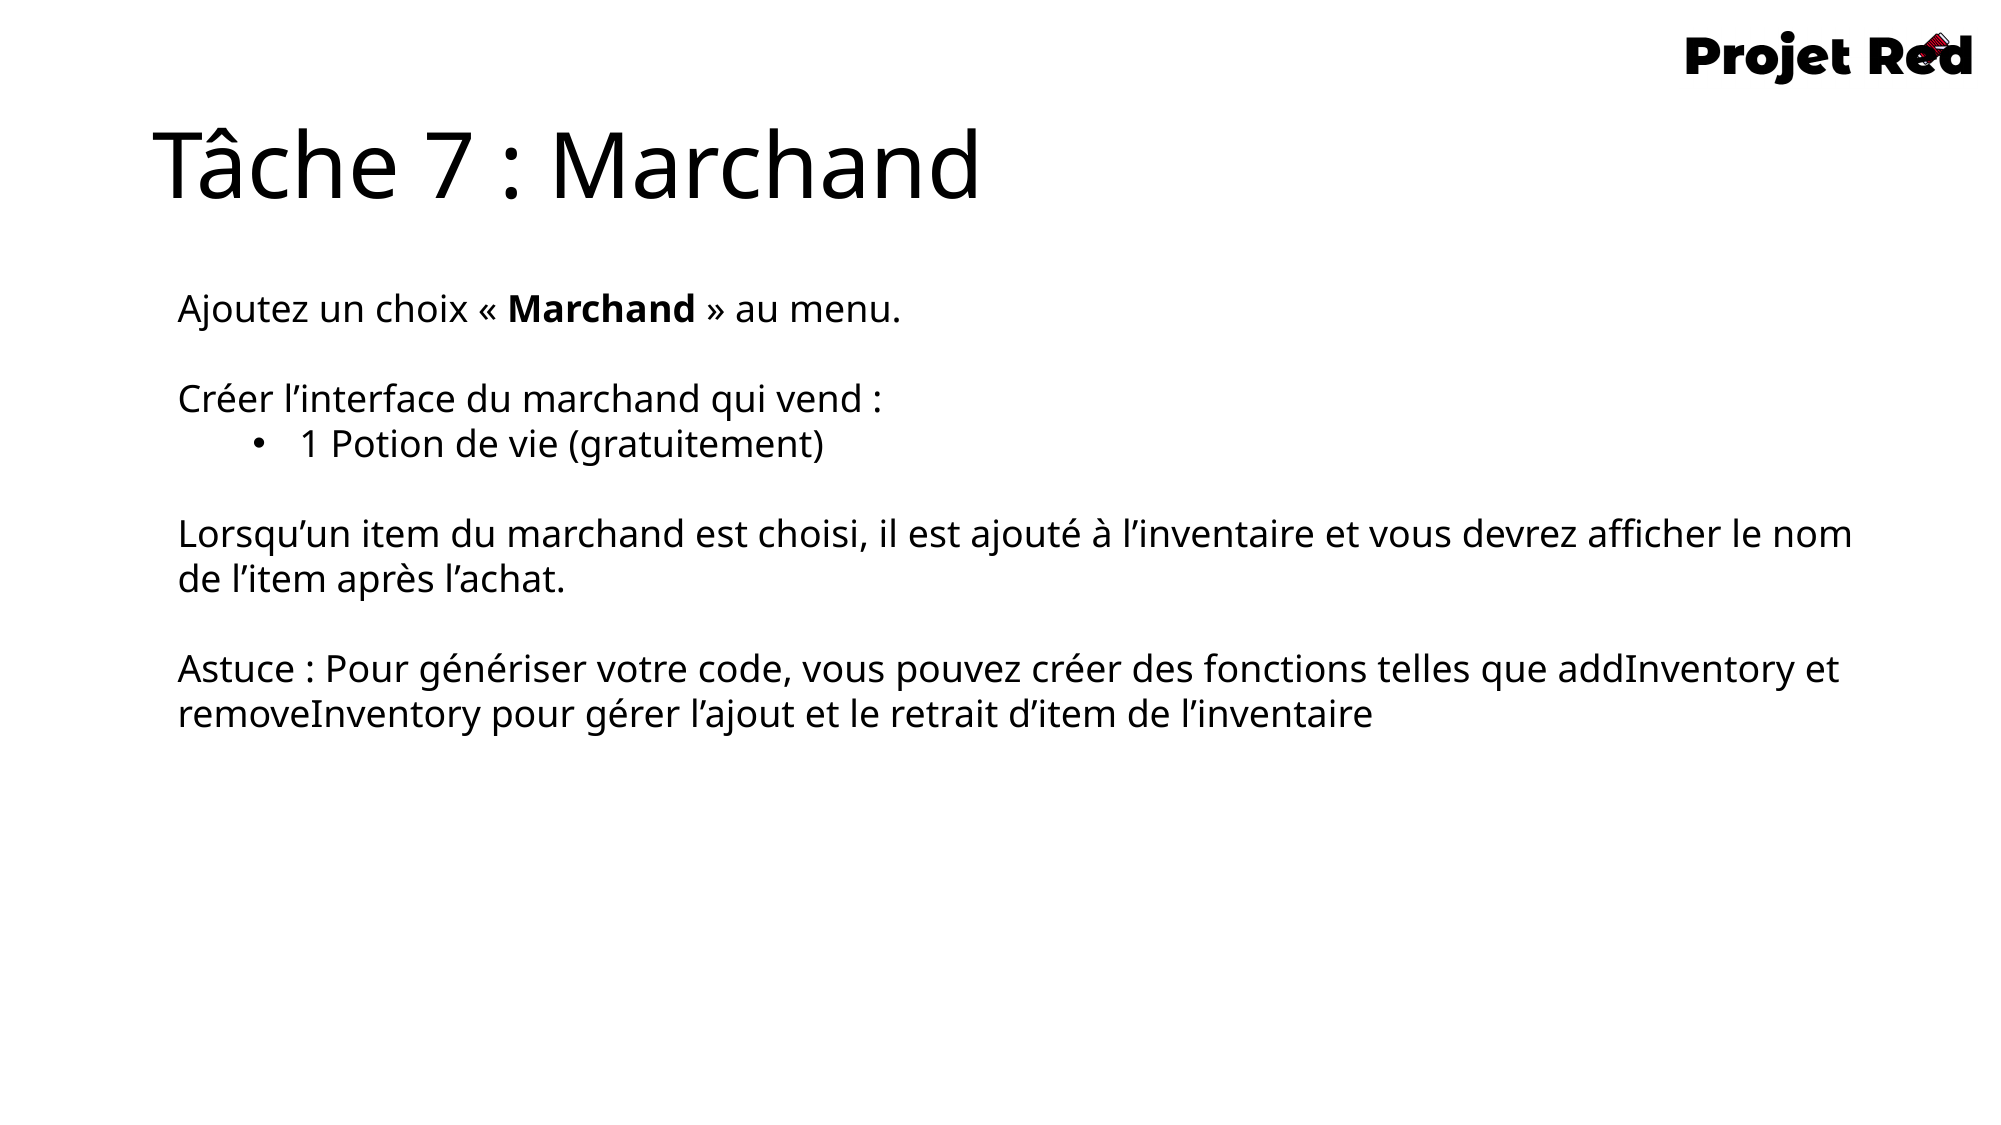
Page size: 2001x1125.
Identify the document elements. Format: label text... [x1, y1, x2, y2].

picture [1679, 27, 1978, 89]
text_box Ajoutez un choix « Marchand » au menu. Créer l’interface du marchand qui vend : 1 Potion de vie (gratuitement) Lorsqu’un item du marchand est choisi, il est ajouté à l’inventaire et vous devrez afficher le nom de l’item après l’achat. Astuce : Pour génériser votre code, vous pouvez créer des fonctions telles que addInventory et removeInventory pour gérer l’ajout et le retrait d’item de l’inventaire [162, 277, 1905, 743]
title Tâche 7 : Marchand [137, 59, 1863, 278]
